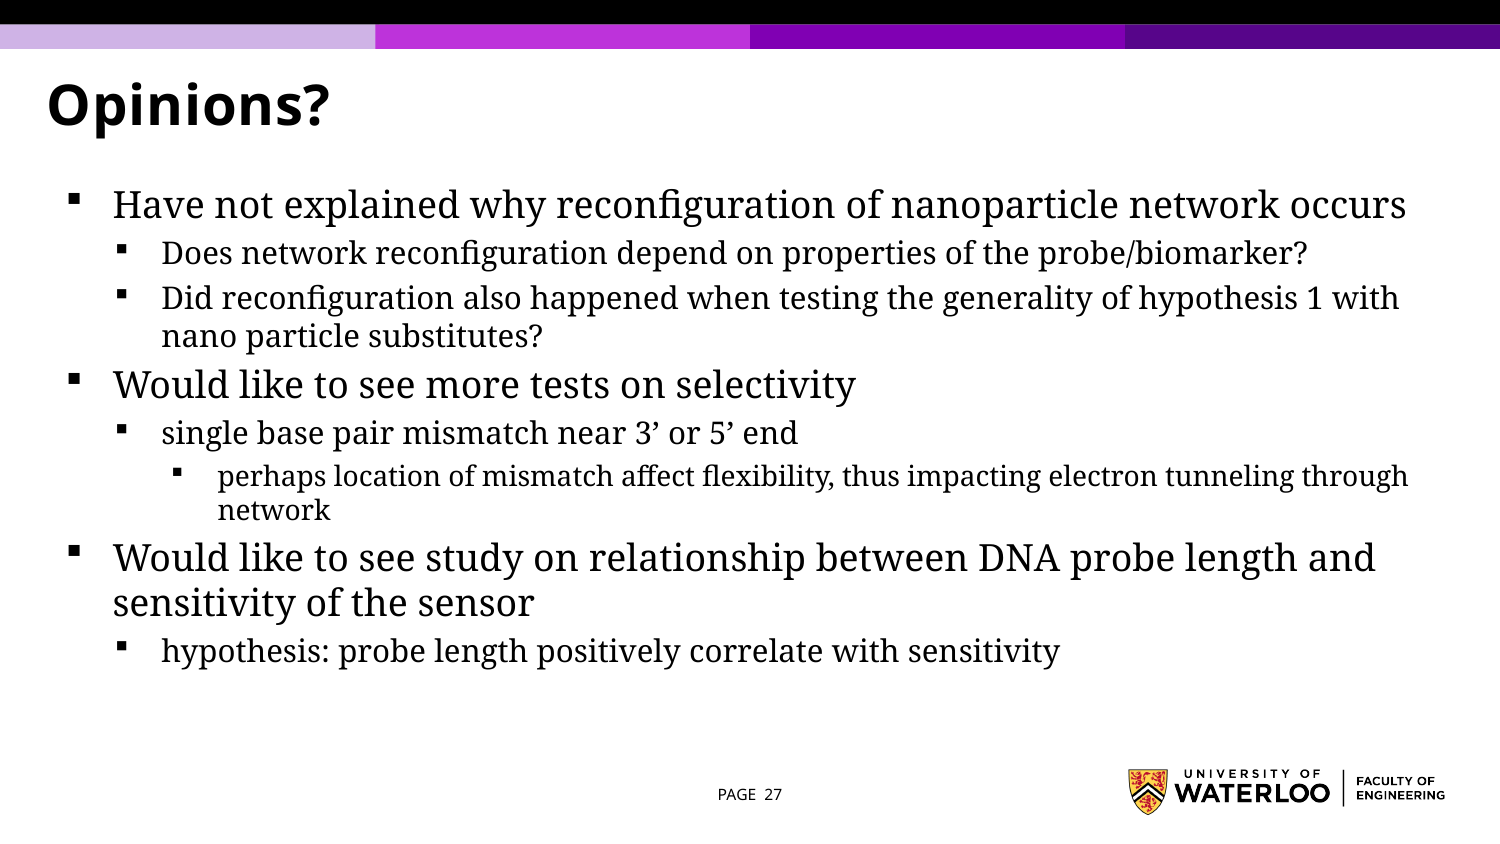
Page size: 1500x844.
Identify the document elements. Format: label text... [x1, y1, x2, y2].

slide_number PAGE 27 [687, 779, 813, 811]
title Opinions? [31, 53, 1456, 164]
list Have not explained why reconfiguration of nanoparticle network occurs Does network reconfiguration depend on properties of the probe/biomarker? Did reconfiguration also happened when testing the generality of hypothesis 1 with nano particle substitutes? Would like to see more tests on selectivity single base pair mismatch near 3’ or 5’ end perhaps location of mismatch affect flexibility, thus impacting electron tunneling through network Would like to see study on relationship between DNA probe length and sensitivity of the sensor hypothesis: probe length positively correlate with sensitivity [31, 173, 1456, 740]
picture [1085, 736, 1487, 844]
